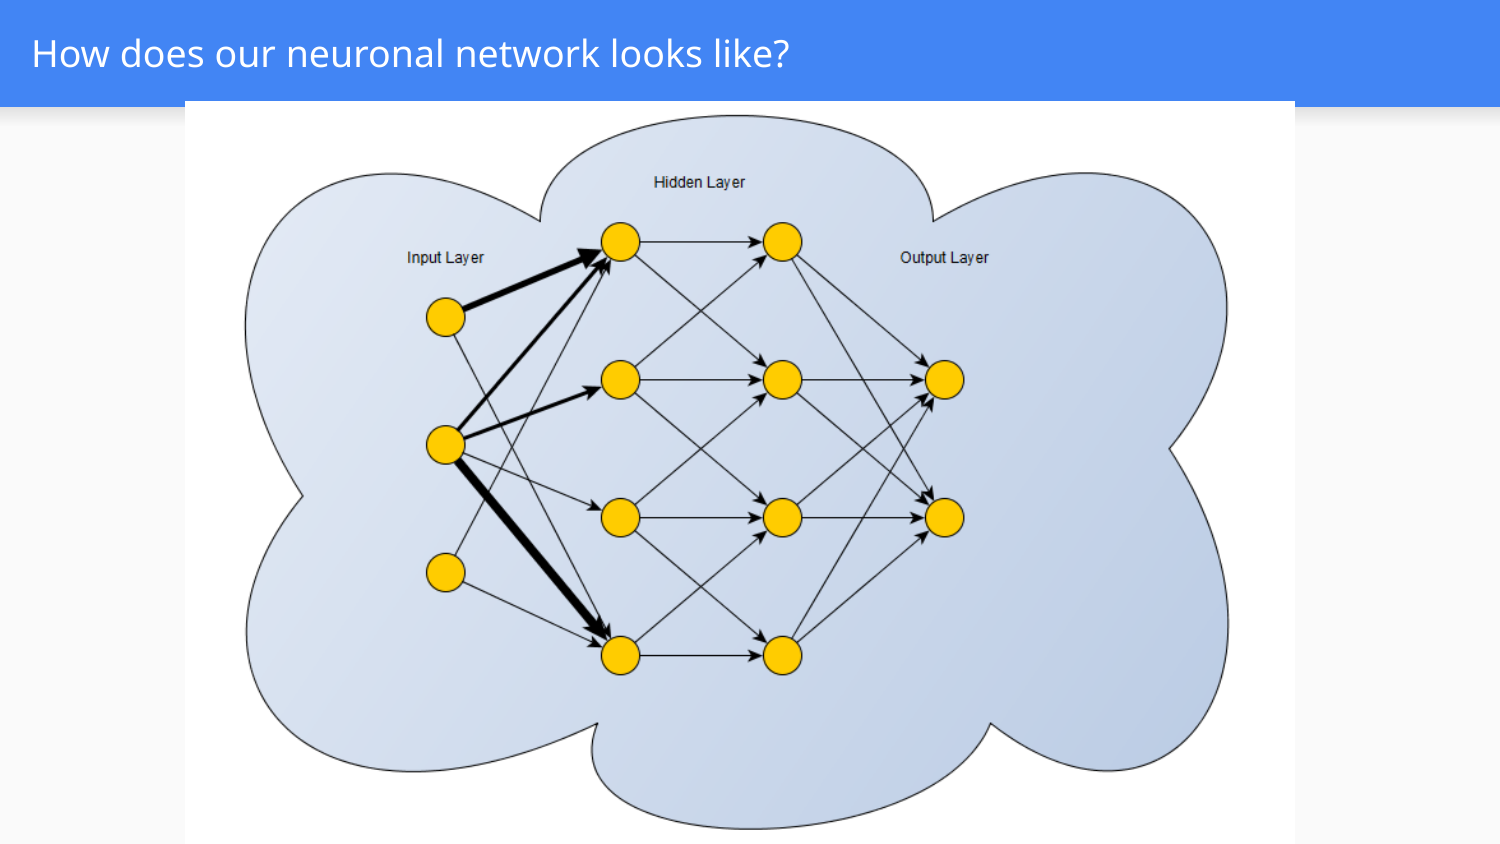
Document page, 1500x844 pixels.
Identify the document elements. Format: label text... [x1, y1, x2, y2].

title How does our neuronal network looks like? [16, 2, 1464, 102]
picture [185, 101, 1295, 844]
